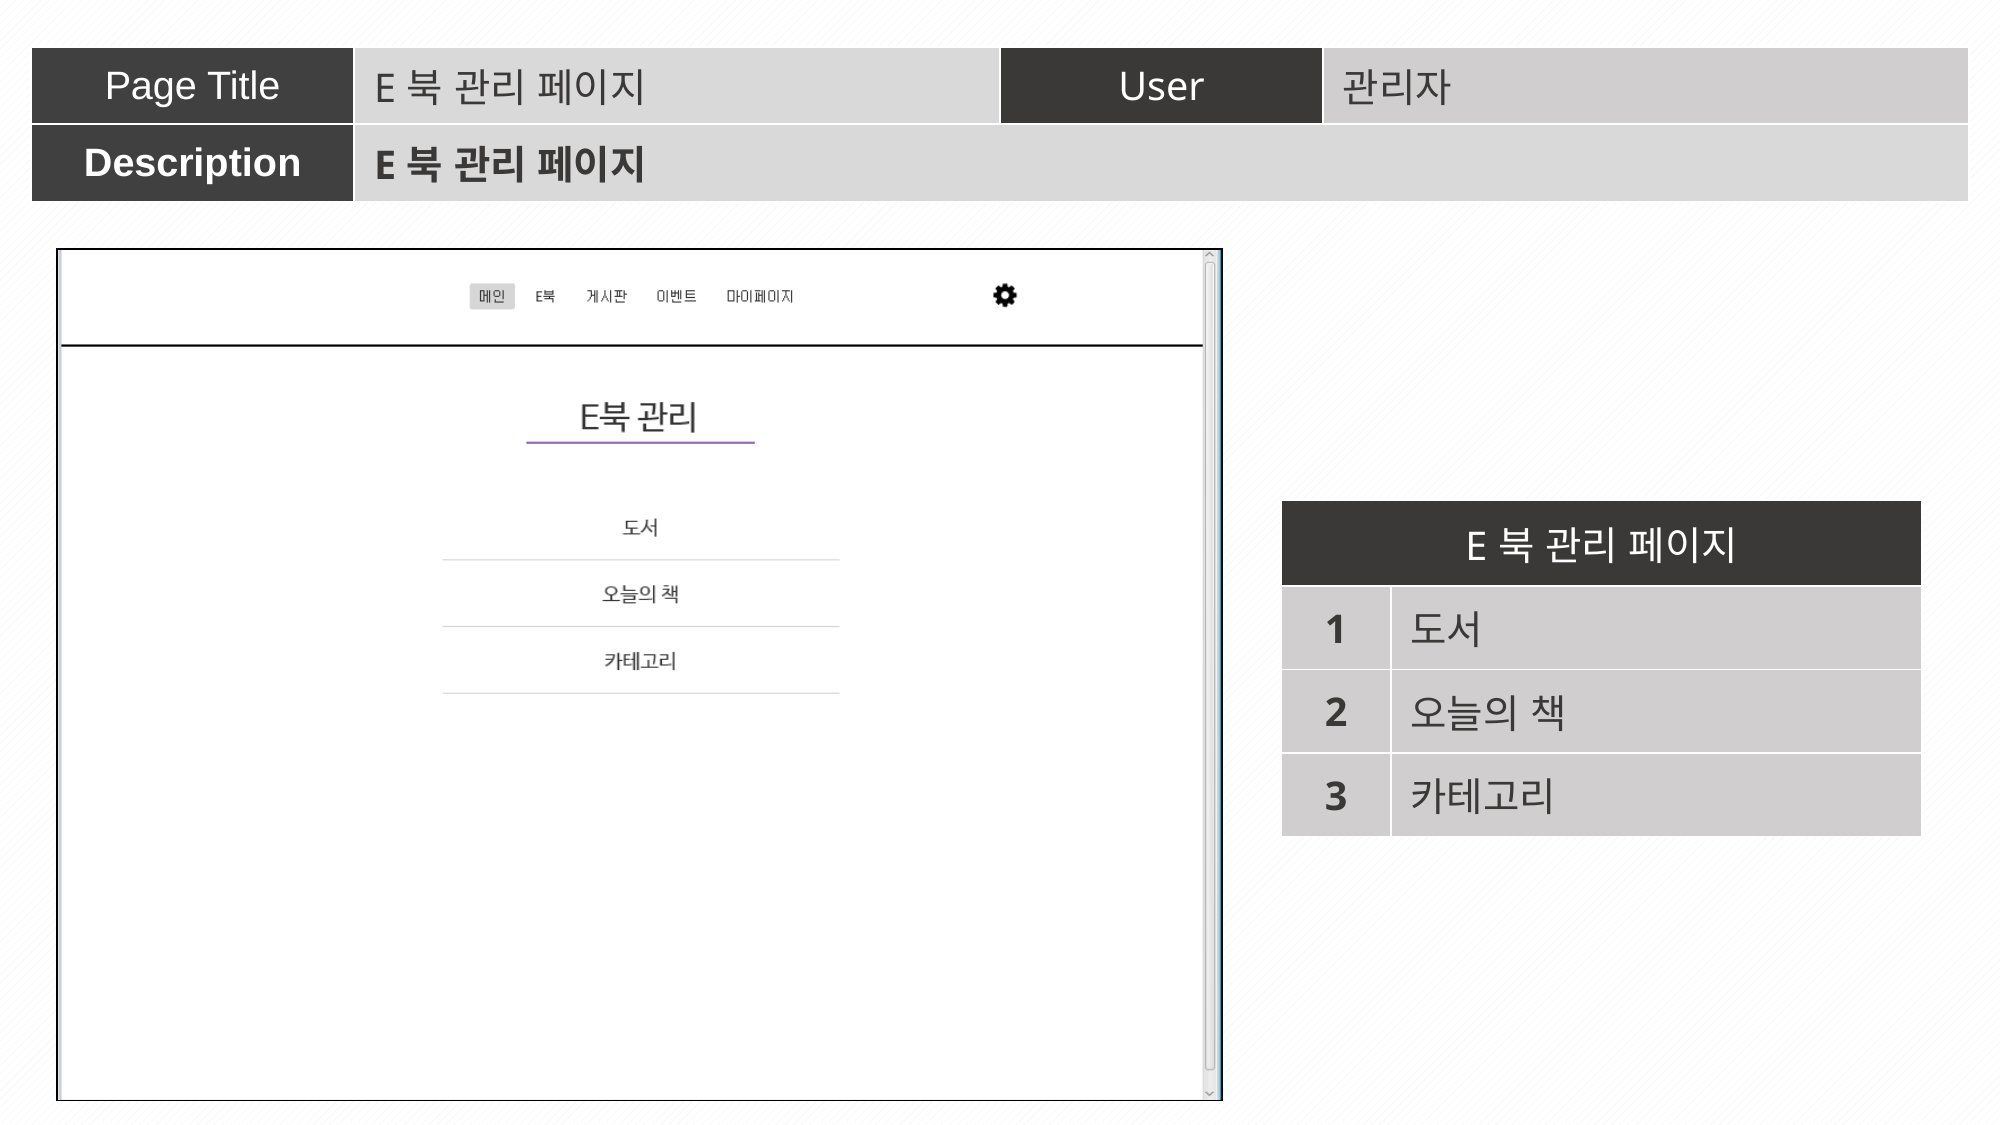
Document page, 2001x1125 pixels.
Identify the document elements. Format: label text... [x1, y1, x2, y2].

table_cell 3 [1282, 754, 1390, 836]
table_header E북 관리 페이지 [355, 48, 999, 123]
table_header E북 관리 페이지 [1282, 501, 1921, 585]
picture [57, 249, 1222, 1100]
table_cell Description [32, 125, 353, 201]
table_cell 1 [1282, 587, 1390, 669]
table_header 관리자 [1324, 48, 1968, 123]
table_cell 도서 [1392, 587, 1921, 669]
table_cell 오늘의 책 [1392, 670, 1921, 752]
table_header Page Title [32, 48, 353, 123]
table_header User [1001, 48, 1322, 123]
table_cell E북 관리 페이지 [355, 125, 1968, 201]
table_cell 2 [1282, 670, 1390, 752]
table_cell 카테고리 [1392, 754, 1921, 836]
